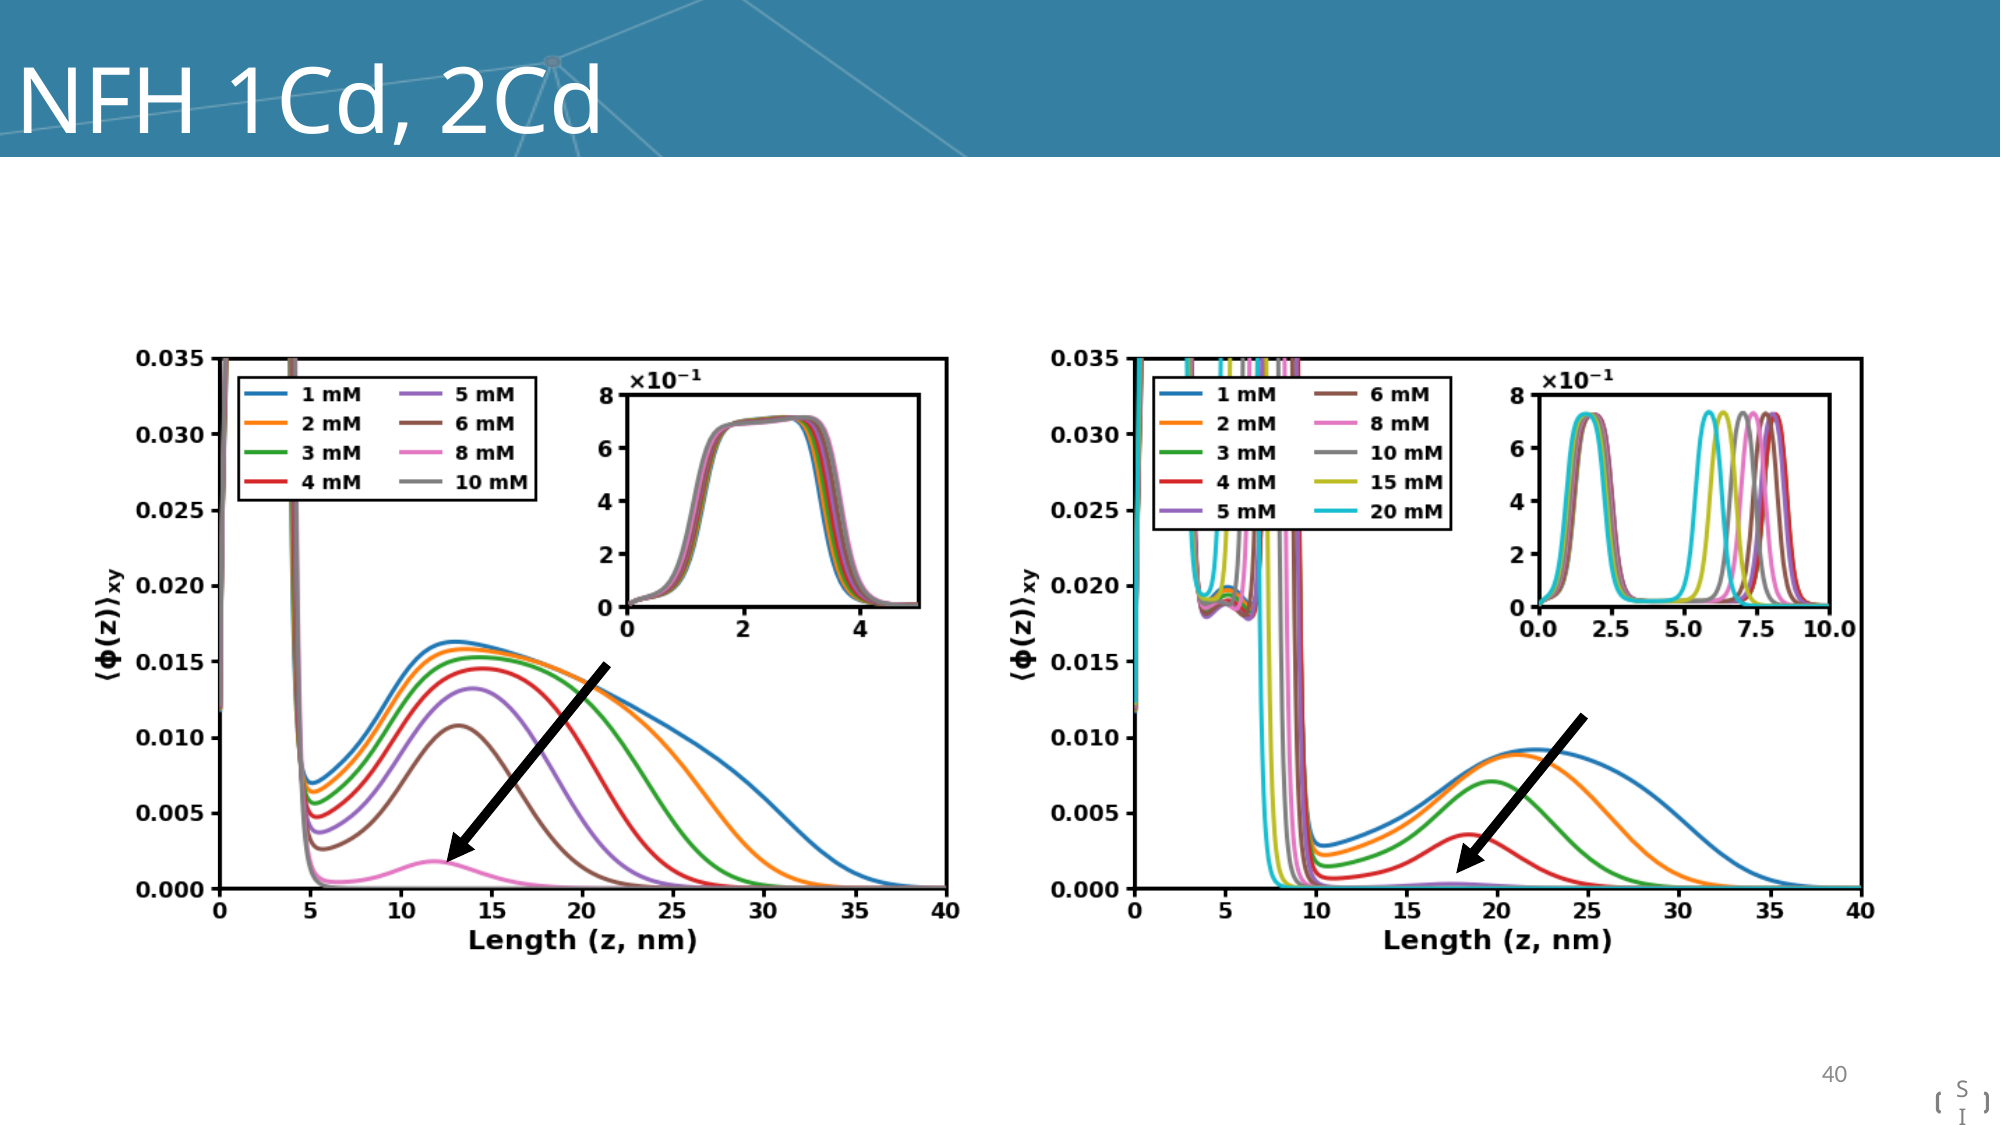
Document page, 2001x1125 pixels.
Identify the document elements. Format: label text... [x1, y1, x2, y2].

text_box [1456, 715, 1585, 874]
slide_number 40 [1412, 1042, 1863, 1103]
picture [999, 340, 1886, 966]
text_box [446, 664, 608, 863]
title NFH 1Cd, 2Cd [0, 22, 1725, 154]
picture [84, 340, 970, 966]
